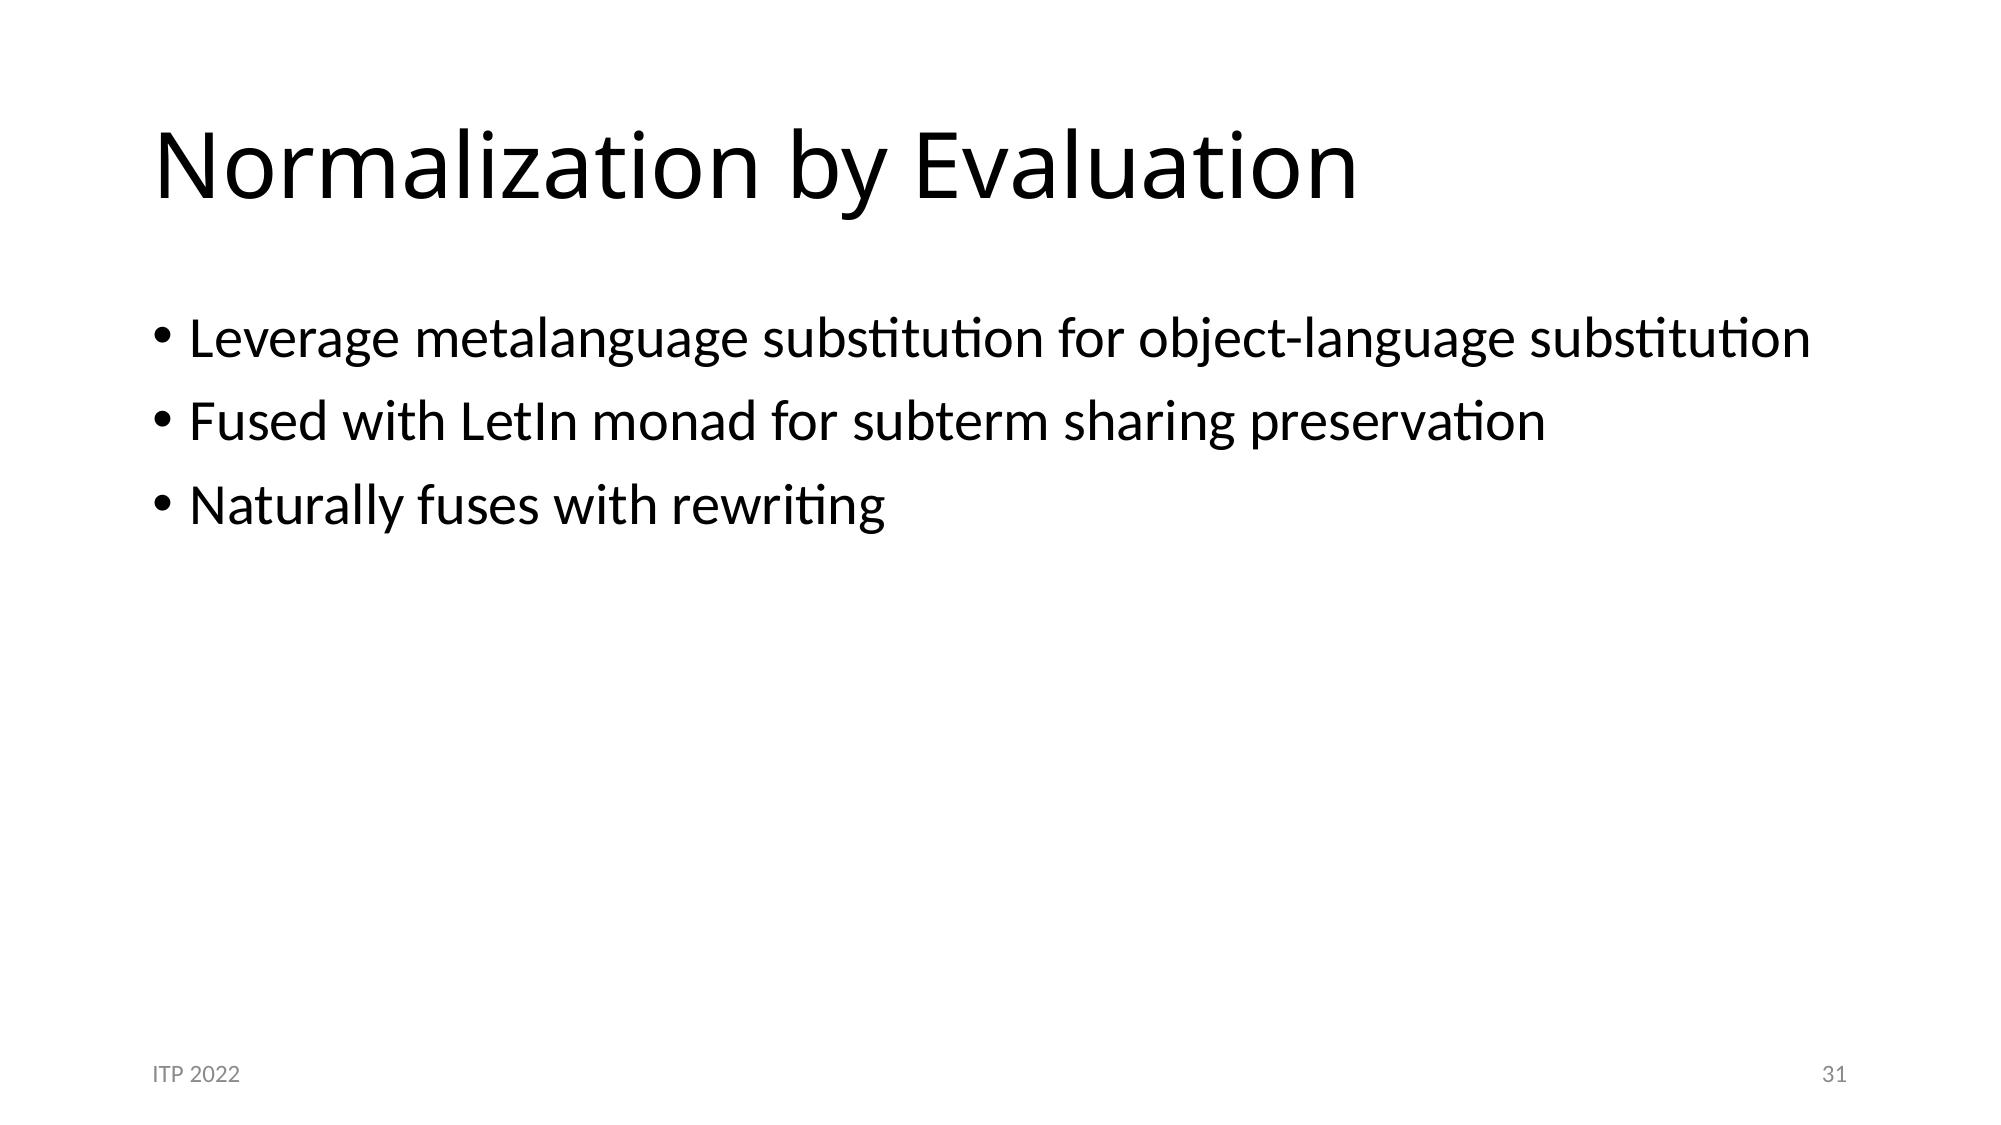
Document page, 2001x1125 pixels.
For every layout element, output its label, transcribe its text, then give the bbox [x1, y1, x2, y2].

slide_number ITP 2022 [137, 1042, 588, 1103]
title Normalization by Evaluation [137, 59, 1863, 278]
list Leverage metalanguage substitution for object-language substitution Fused with LetIn monad for subterm sharing preservation Naturally fuses with rewriting [137, 299, 1863, 1014]
slide_number 31 [1412, 1042, 1863, 1103]
